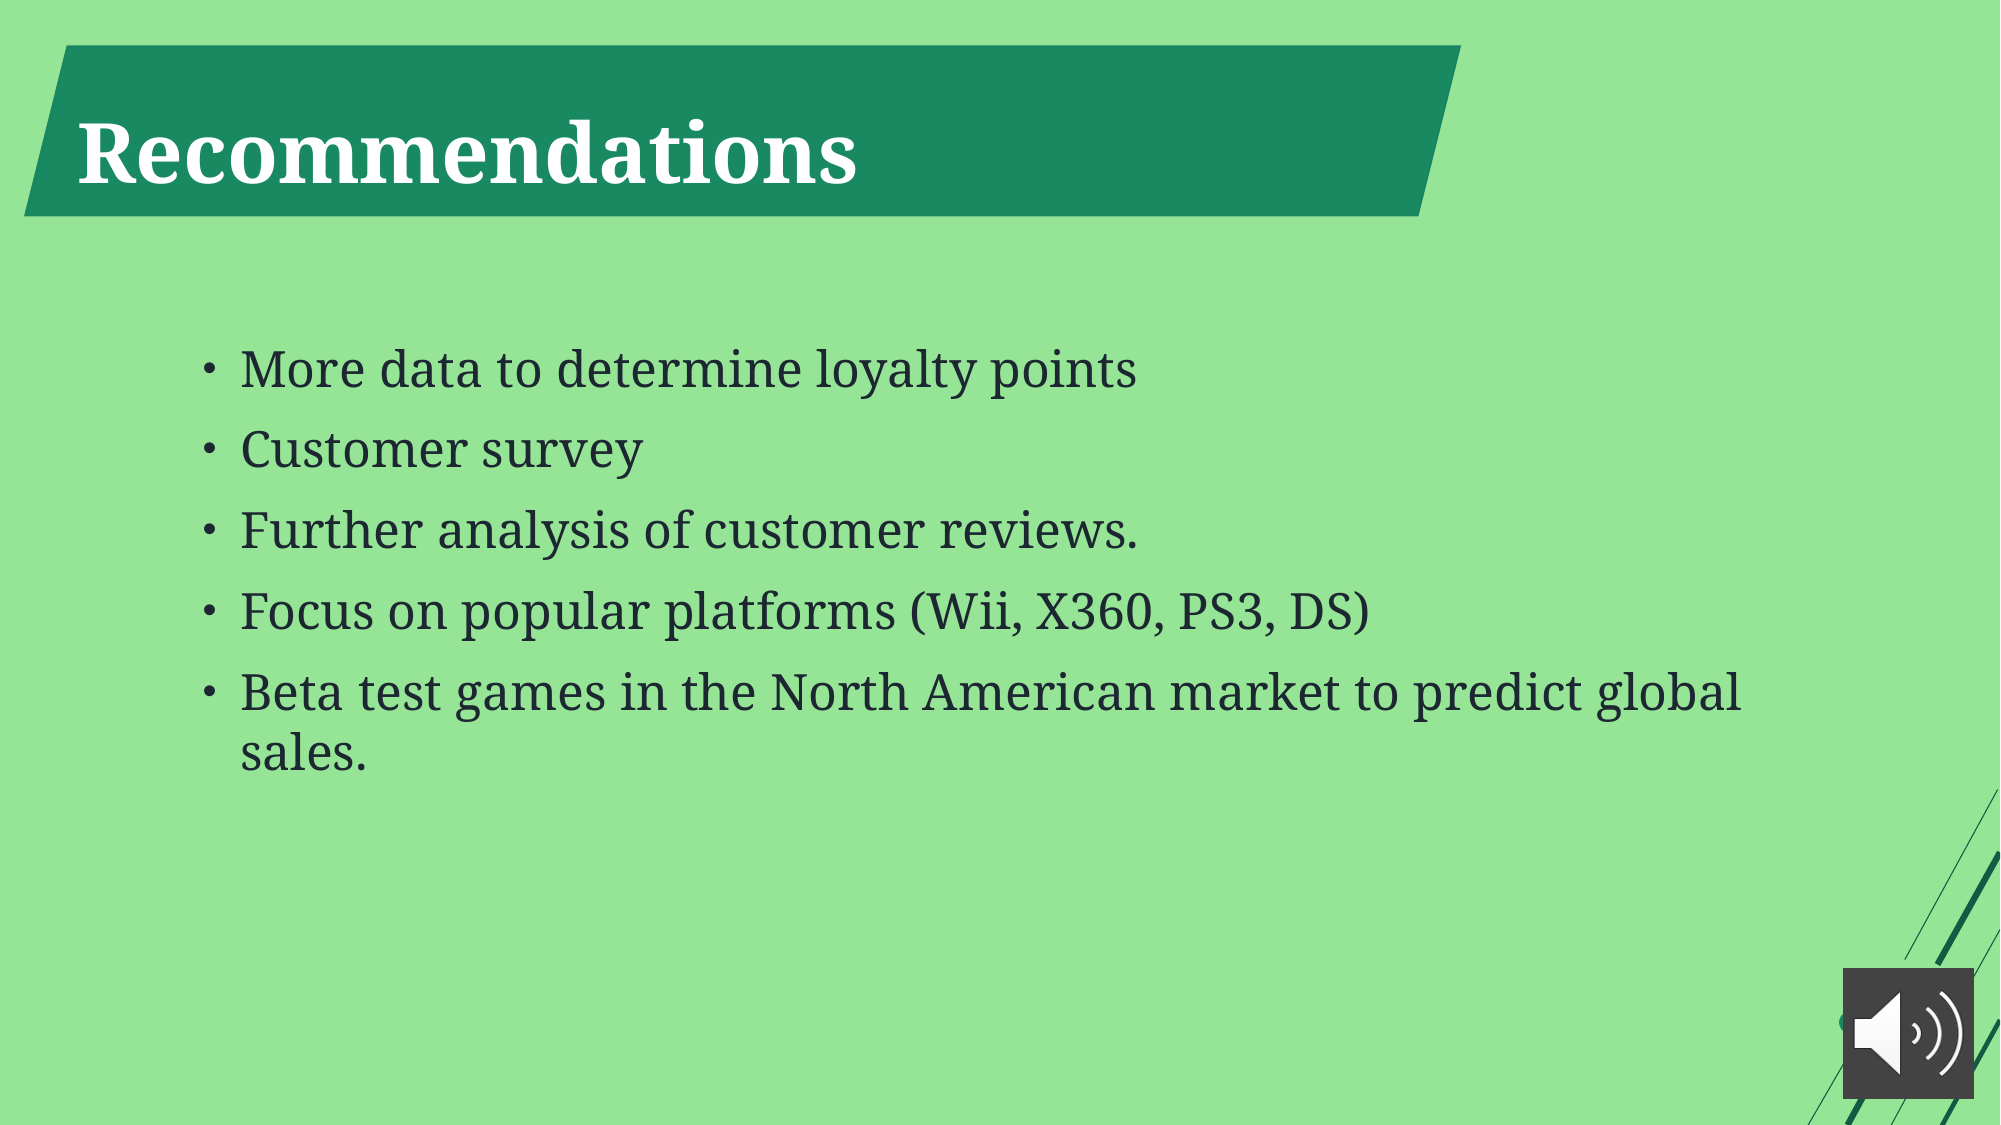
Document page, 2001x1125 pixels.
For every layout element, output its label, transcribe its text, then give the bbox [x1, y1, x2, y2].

picture [1833, 931, 1976, 1100]
list More data to determine loyalty points Customer survey Further analysis of customer reviews. Focus on popular platforms (Wii, X360, PS3, DS) Beta test games in the North American market to predict global sales. [187, 329, 1813, 990]
title Recommendations [62, 43, 1688, 270]
